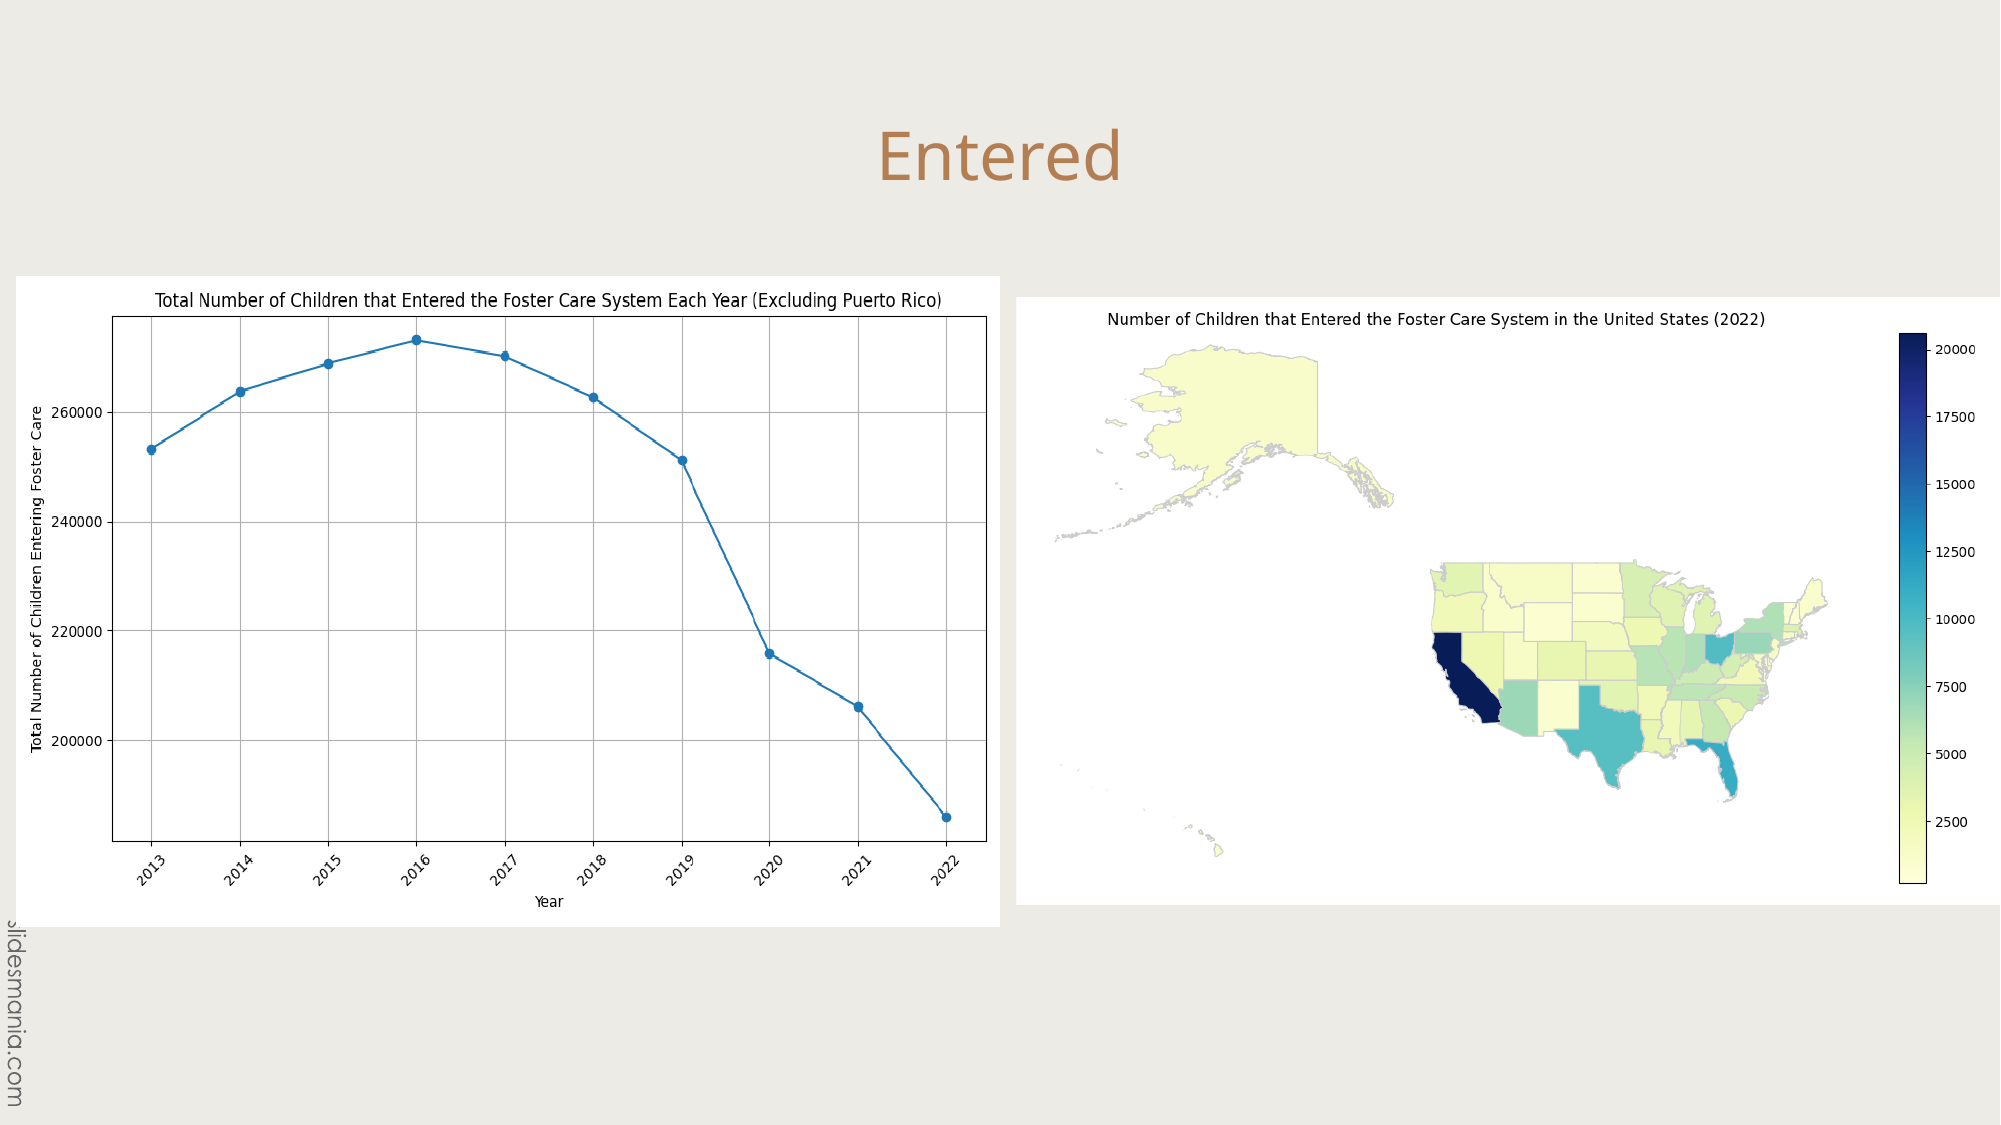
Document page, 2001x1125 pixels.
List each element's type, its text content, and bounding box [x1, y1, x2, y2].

picture [16, 275, 1001, 927]
title Entered [206, 92, 1794, 215]
picture [1016, 297, 2000, 906]
